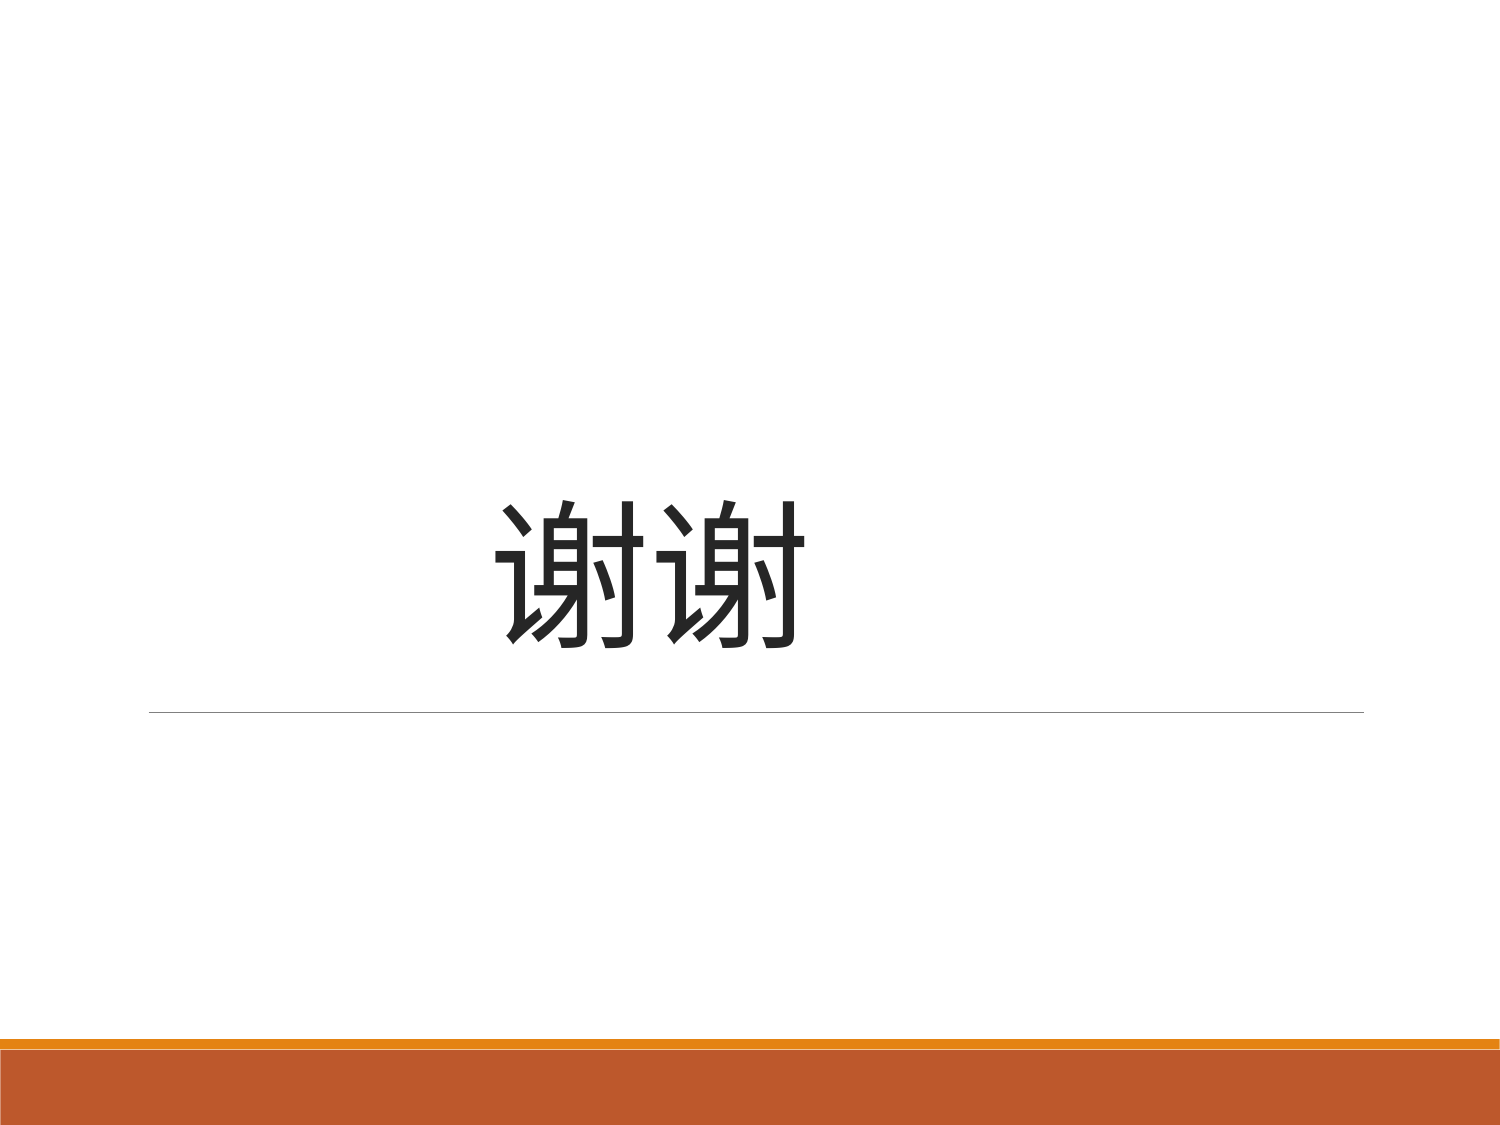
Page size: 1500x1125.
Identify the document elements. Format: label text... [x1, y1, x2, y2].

title 谢谢 [473, 496, 1148, 678]
